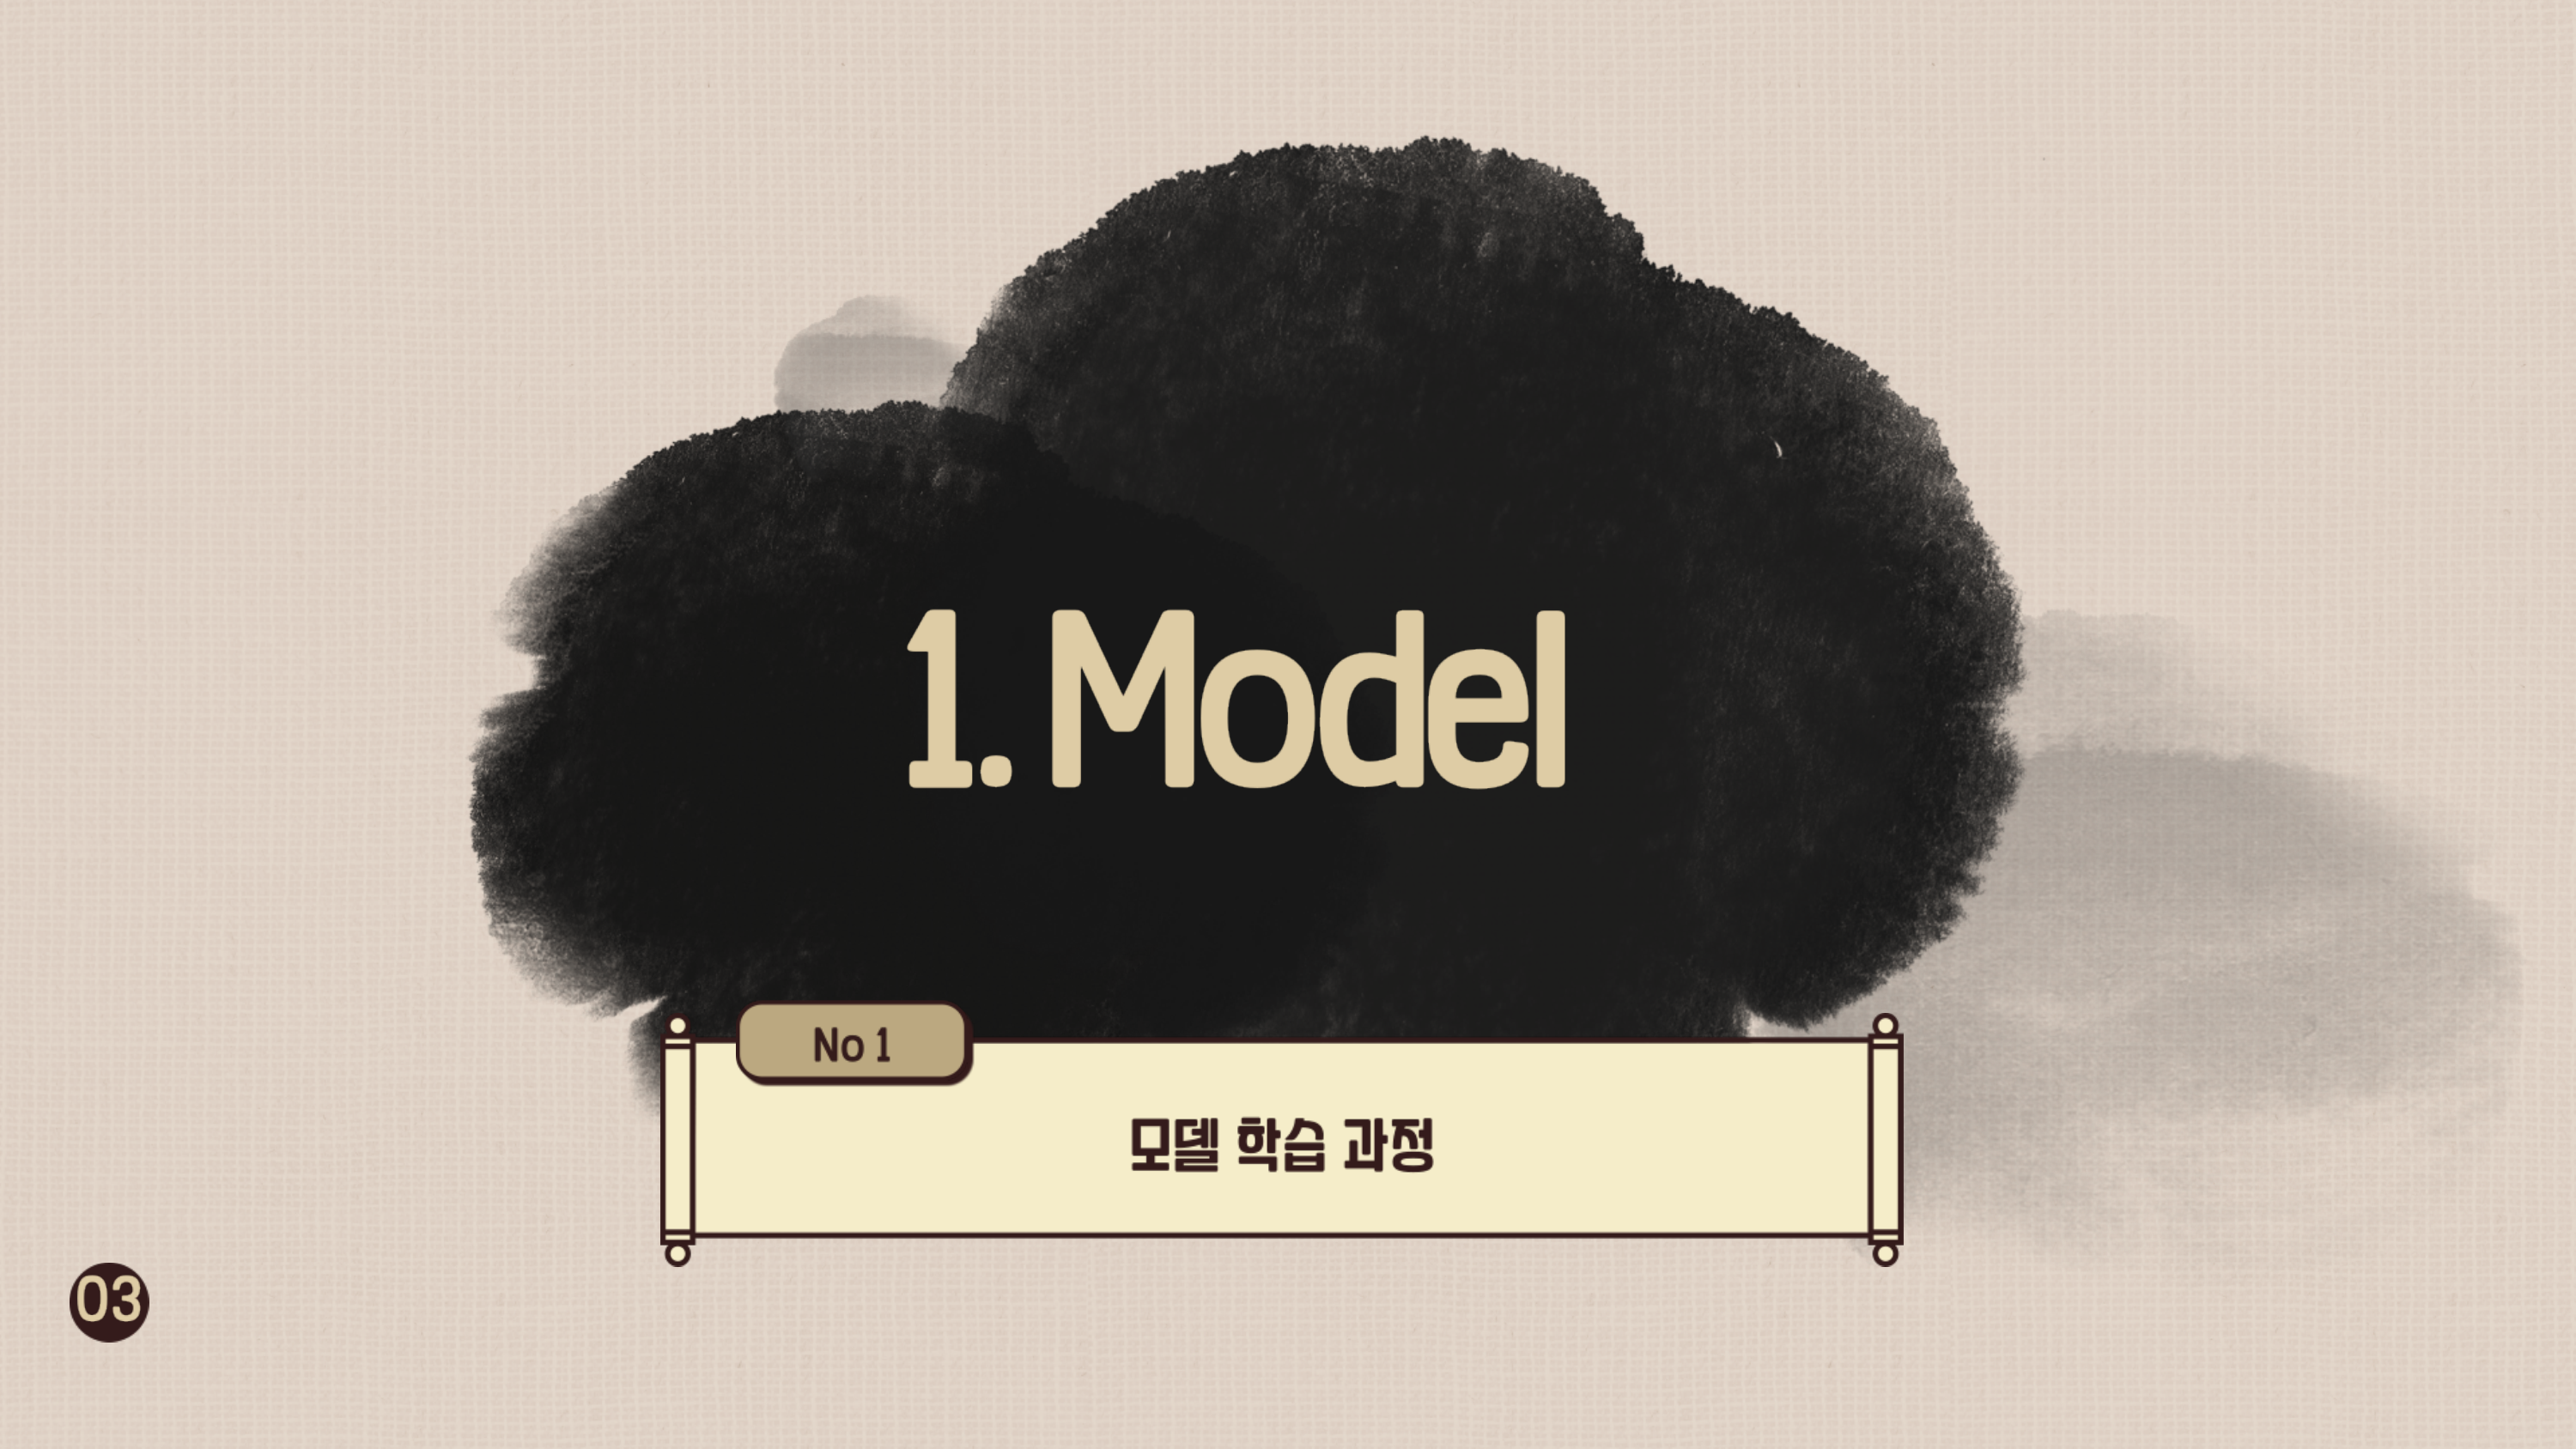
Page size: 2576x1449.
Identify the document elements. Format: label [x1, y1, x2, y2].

text_box [659, 1013, 1905, 1267]
text_box [51, 1262, 169, 1343]
picture [703, 572, 1649, 870]
text_box [0, 0, 2576, 1449]
picture [778, 1098, 1458, 1197]
text_box [406, 106, 2069, 1241]
text_box [736, 1000, 969, 1082]
text_box [766, 287, 1021, 498]
picture [771, 1016, 908, 1088]
text_box [1704, 585, 2574, 1304]
